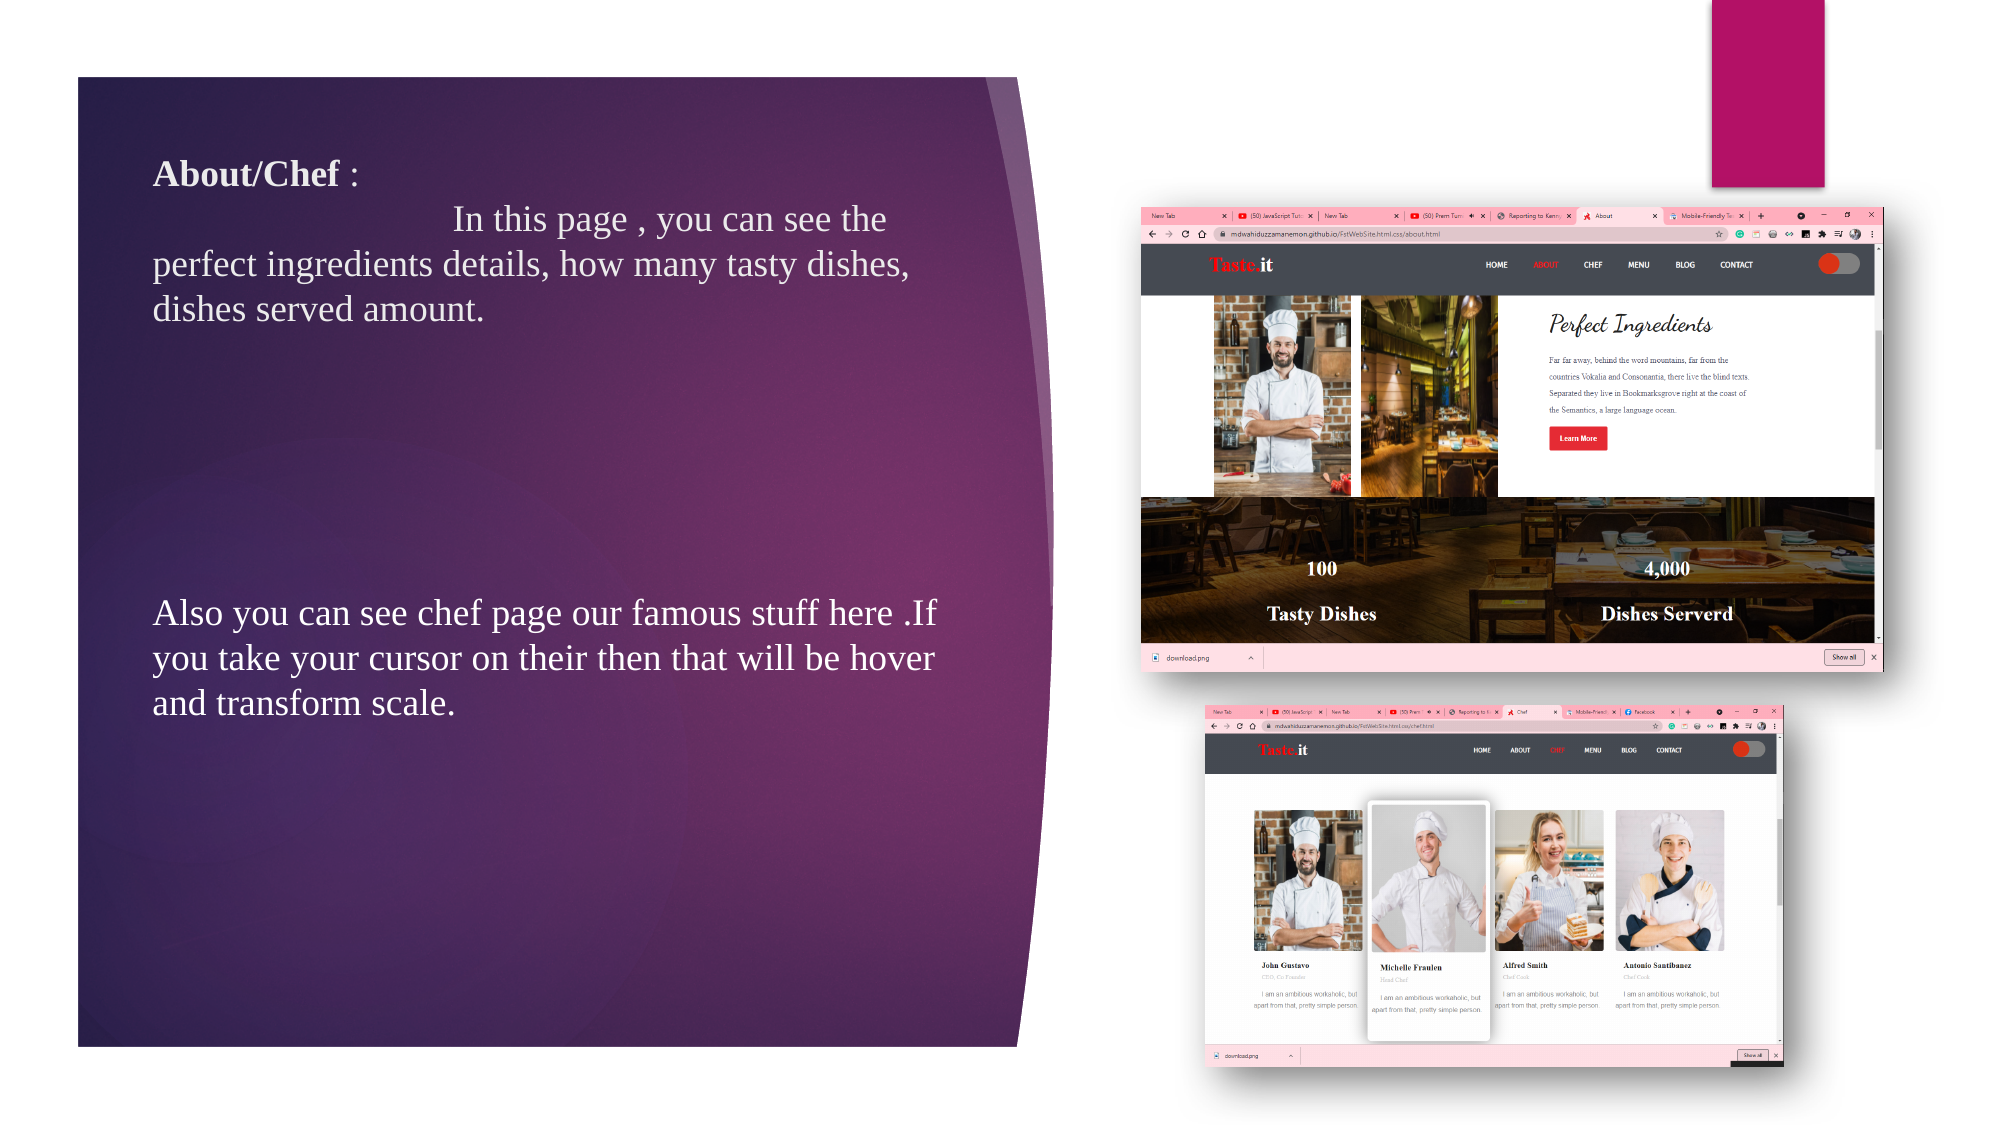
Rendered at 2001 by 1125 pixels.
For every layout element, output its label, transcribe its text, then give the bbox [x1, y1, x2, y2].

text_box Also you can see chef page our famous stuff here .If you take your cursor on their then that will be hover and transform scale. [137, 580, 979, 730]
picture [1140, 206, 1885, 672]
title About/Chef : In this page , you can see the perfect ingredients details, how many tasty dishes, dishes served amount. [137, 142, 979, 580]
picture [1205, 705, 1785, 1068]
